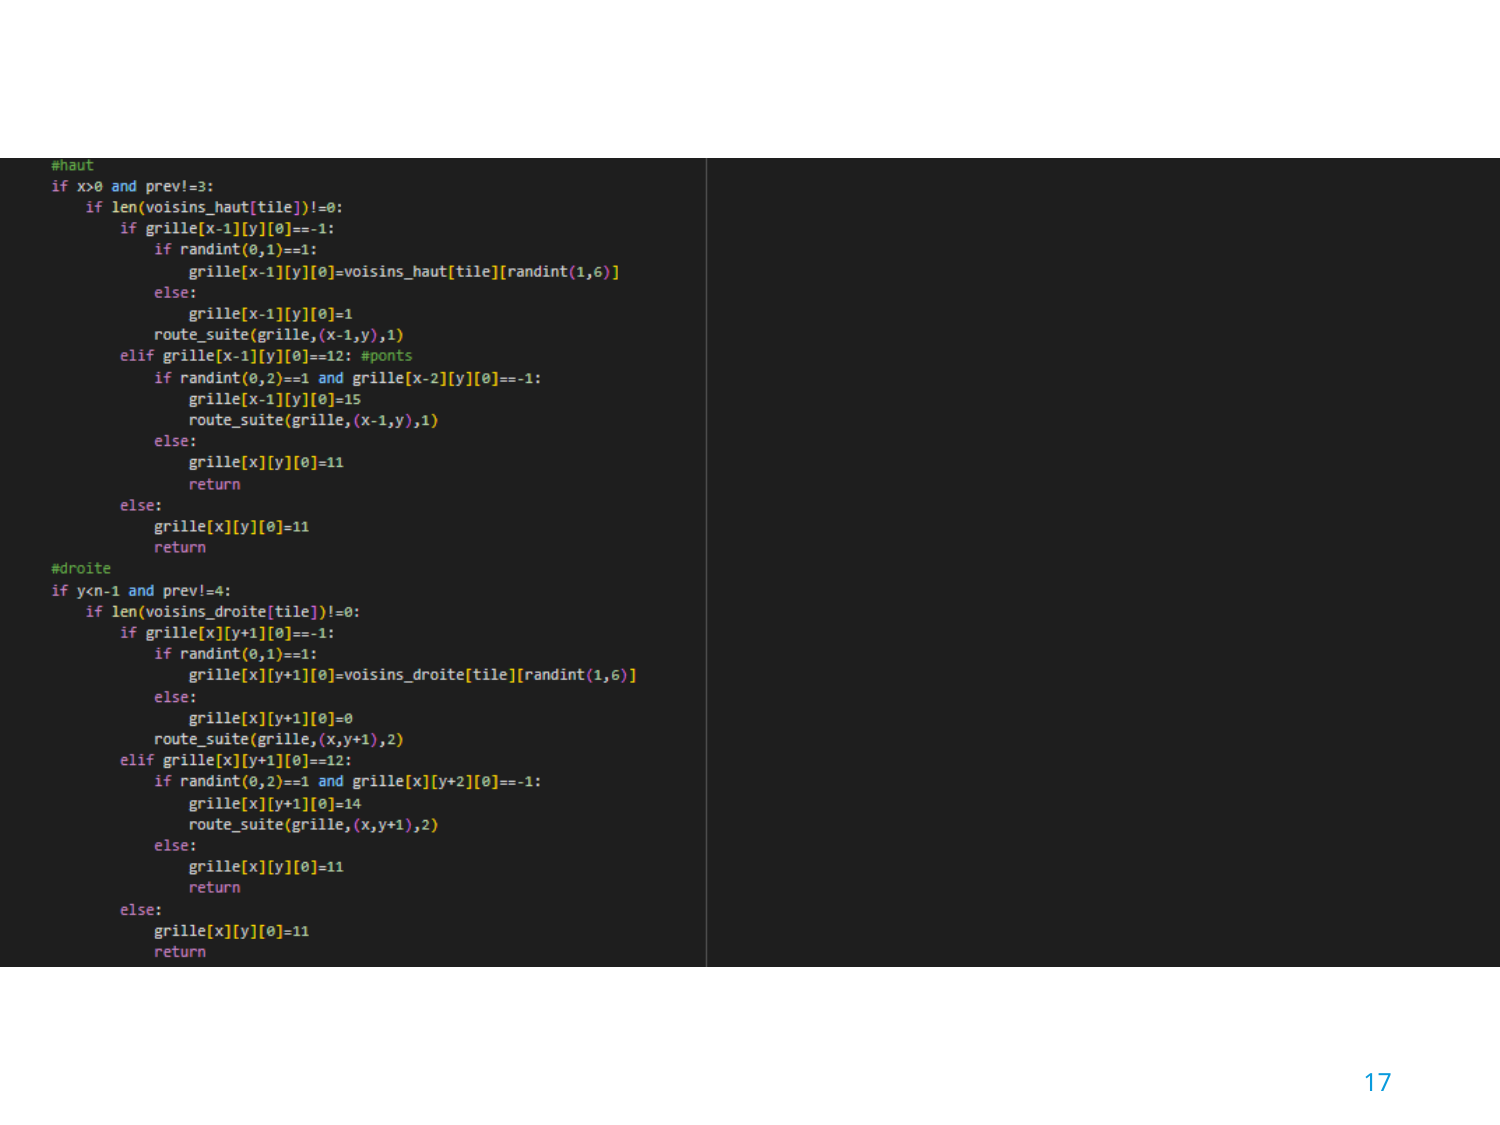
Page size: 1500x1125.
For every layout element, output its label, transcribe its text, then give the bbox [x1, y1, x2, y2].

slide_number 17 [1355, 1053, 1473, 1114]
picture [0, 158, 1500, 967]
